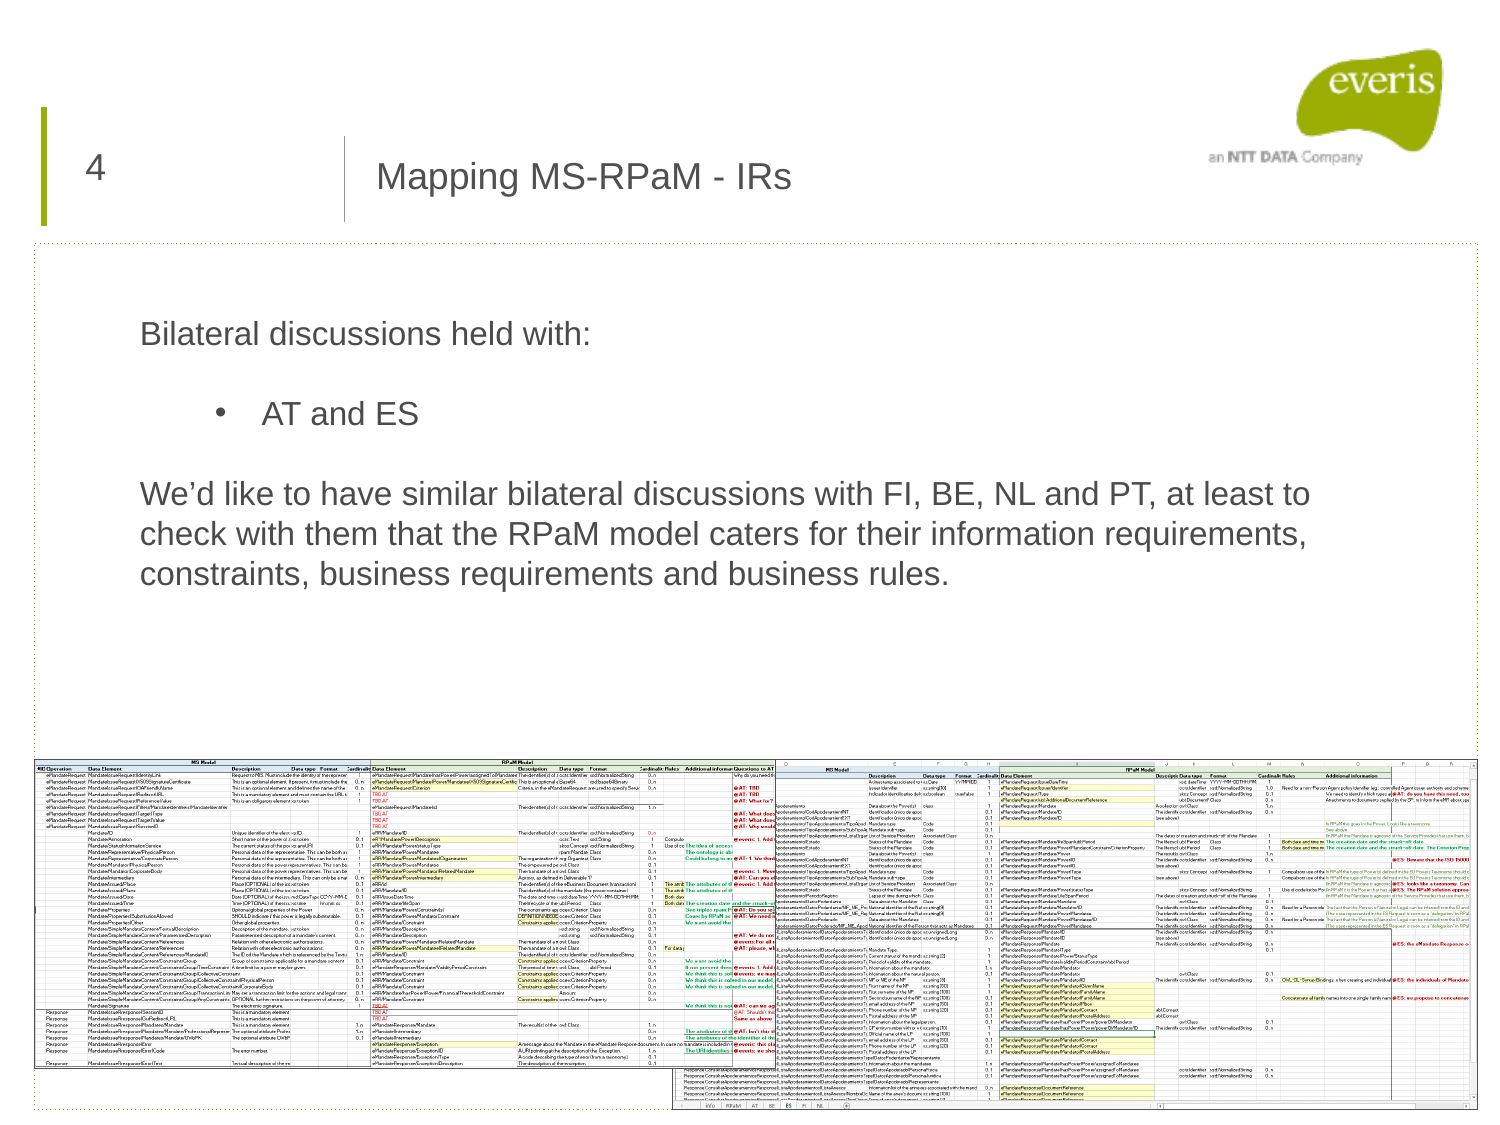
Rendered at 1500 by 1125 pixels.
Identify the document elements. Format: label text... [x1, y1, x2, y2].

picture [1199, 27, 1453, 186]
list Mapping MS-RPaM - IRs [361, 149, 1325, 208]
list 4 [70, 140, 306, 210]
picture [34, 759, 1478, 1110]
text_box Bilateral discussions held with: AT and ES We’d like to have similar bilateral discussions with FI, BE, NL and PT, at least to check with them that the RPaM model caters for their information requirements, constraints, business requirements and business rules. [50, 304, 1390, 719]
text_box [34, 243, 1478, 759]
text_box [34, 1069, 672, 1110]
